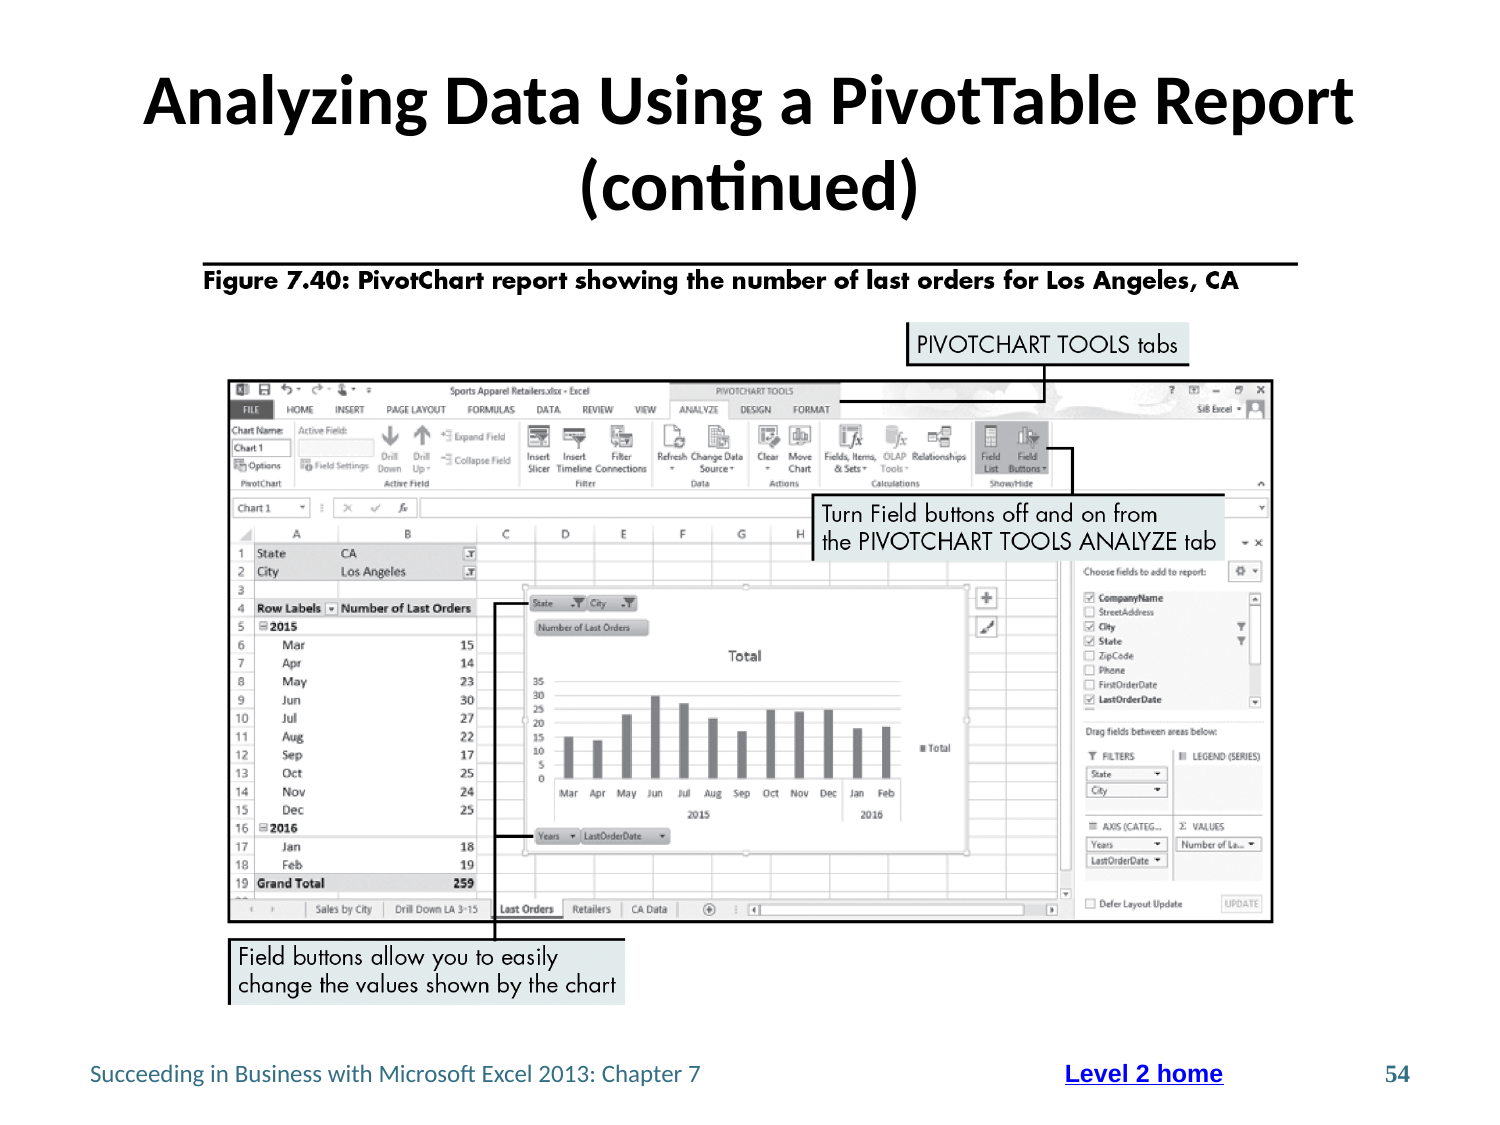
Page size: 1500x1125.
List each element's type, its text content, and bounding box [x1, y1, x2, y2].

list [202, 262, 1298, 1006]
title Analyzing Data Using a PivotTable Report (continued) [75, 45, 1425, 233]
text_box Level 2 home [1049, 1050, 1288, 1095]
slide_number 54 [1074, 1042, 1425, 1103]
footer Succeeding in Business with Microsoft Excel 2013: Chapter 7 [75, 1042, 963, 1103]
